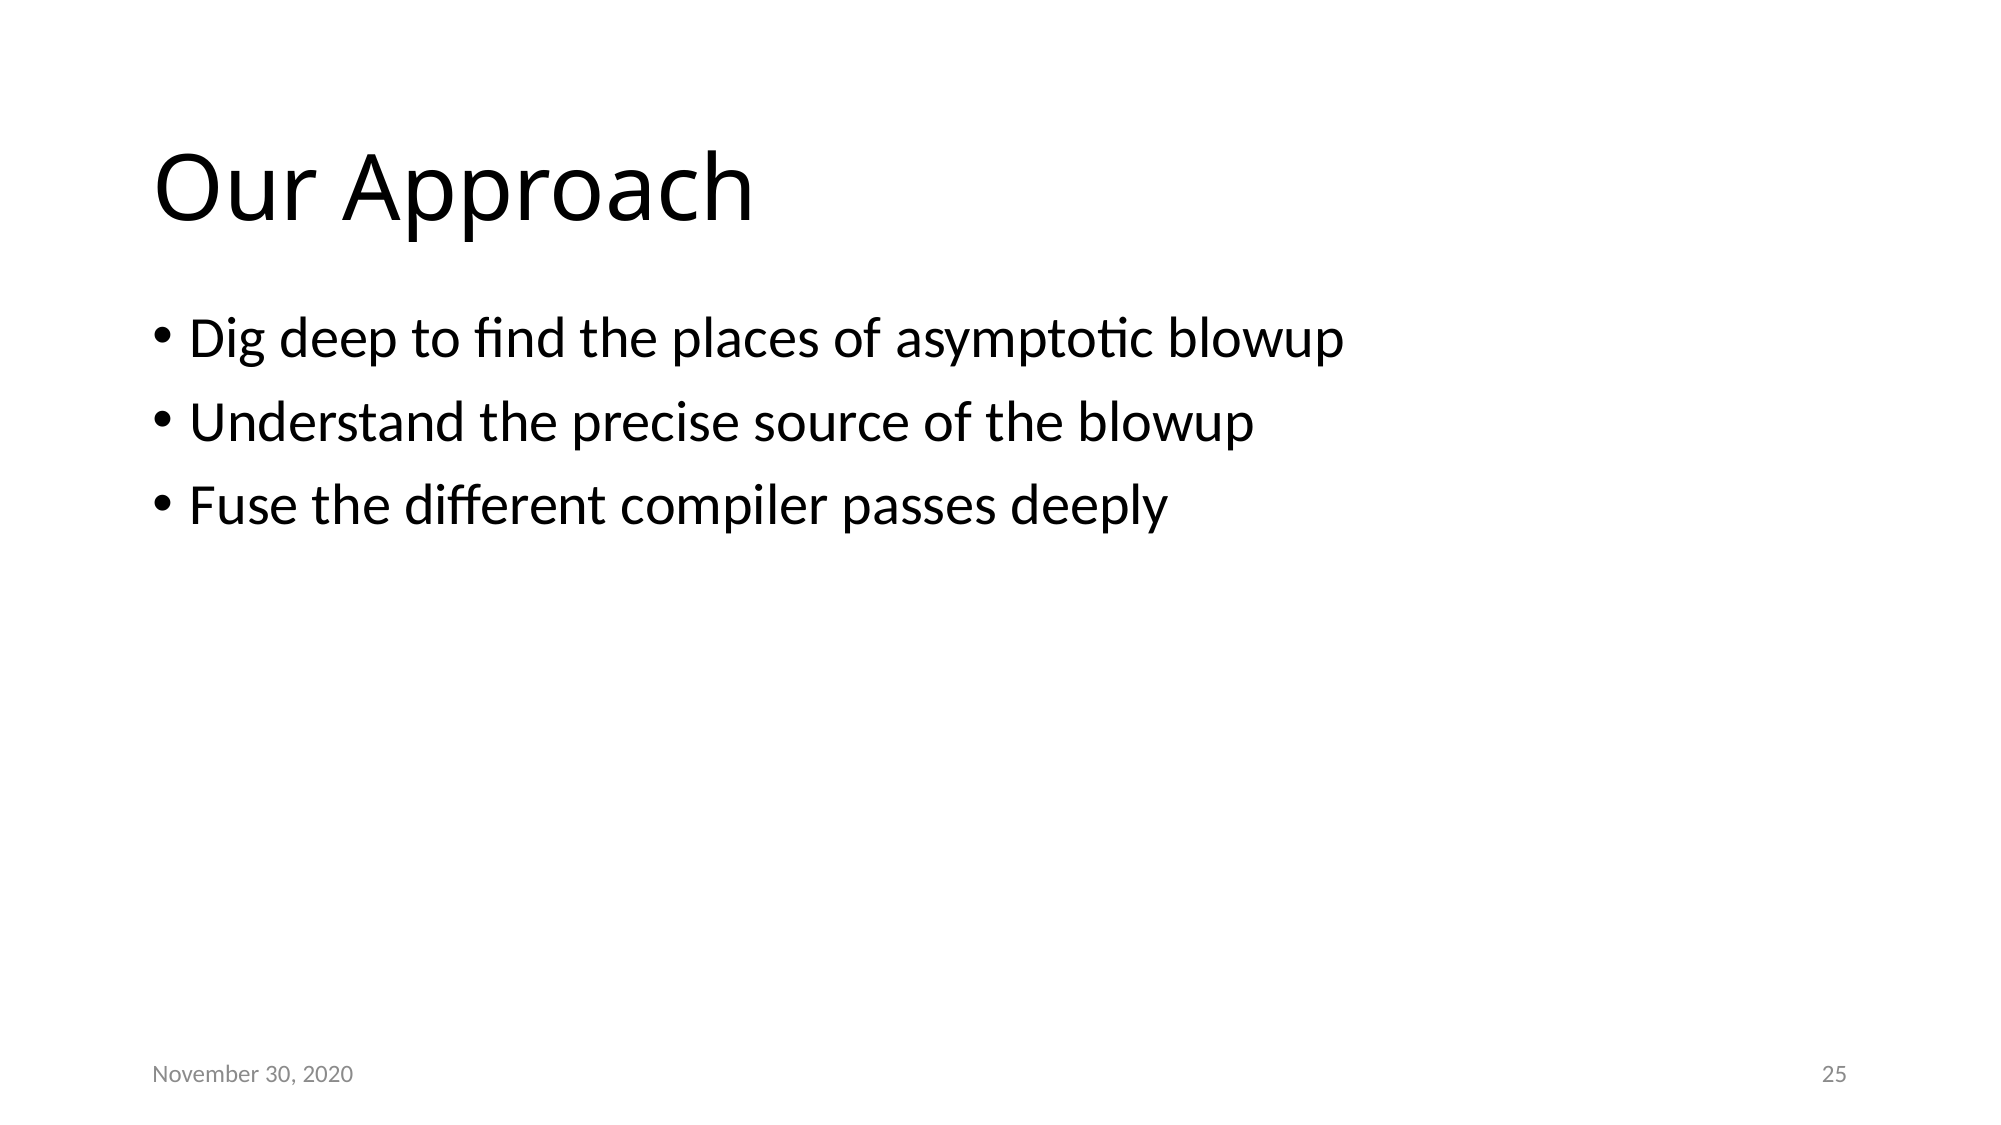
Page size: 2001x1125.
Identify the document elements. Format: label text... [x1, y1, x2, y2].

list Dig deep to find the places of asymptotic blowup Understand the precise source of the blowup Fuse the different compiler passes deeply [137, 299, 1863, 1014]
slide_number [137, 1042, 588, 1103]
slide_number 25 [1412, 1042, 1863, 1103]
title Our Approach [137, 82, 1863, 299]
